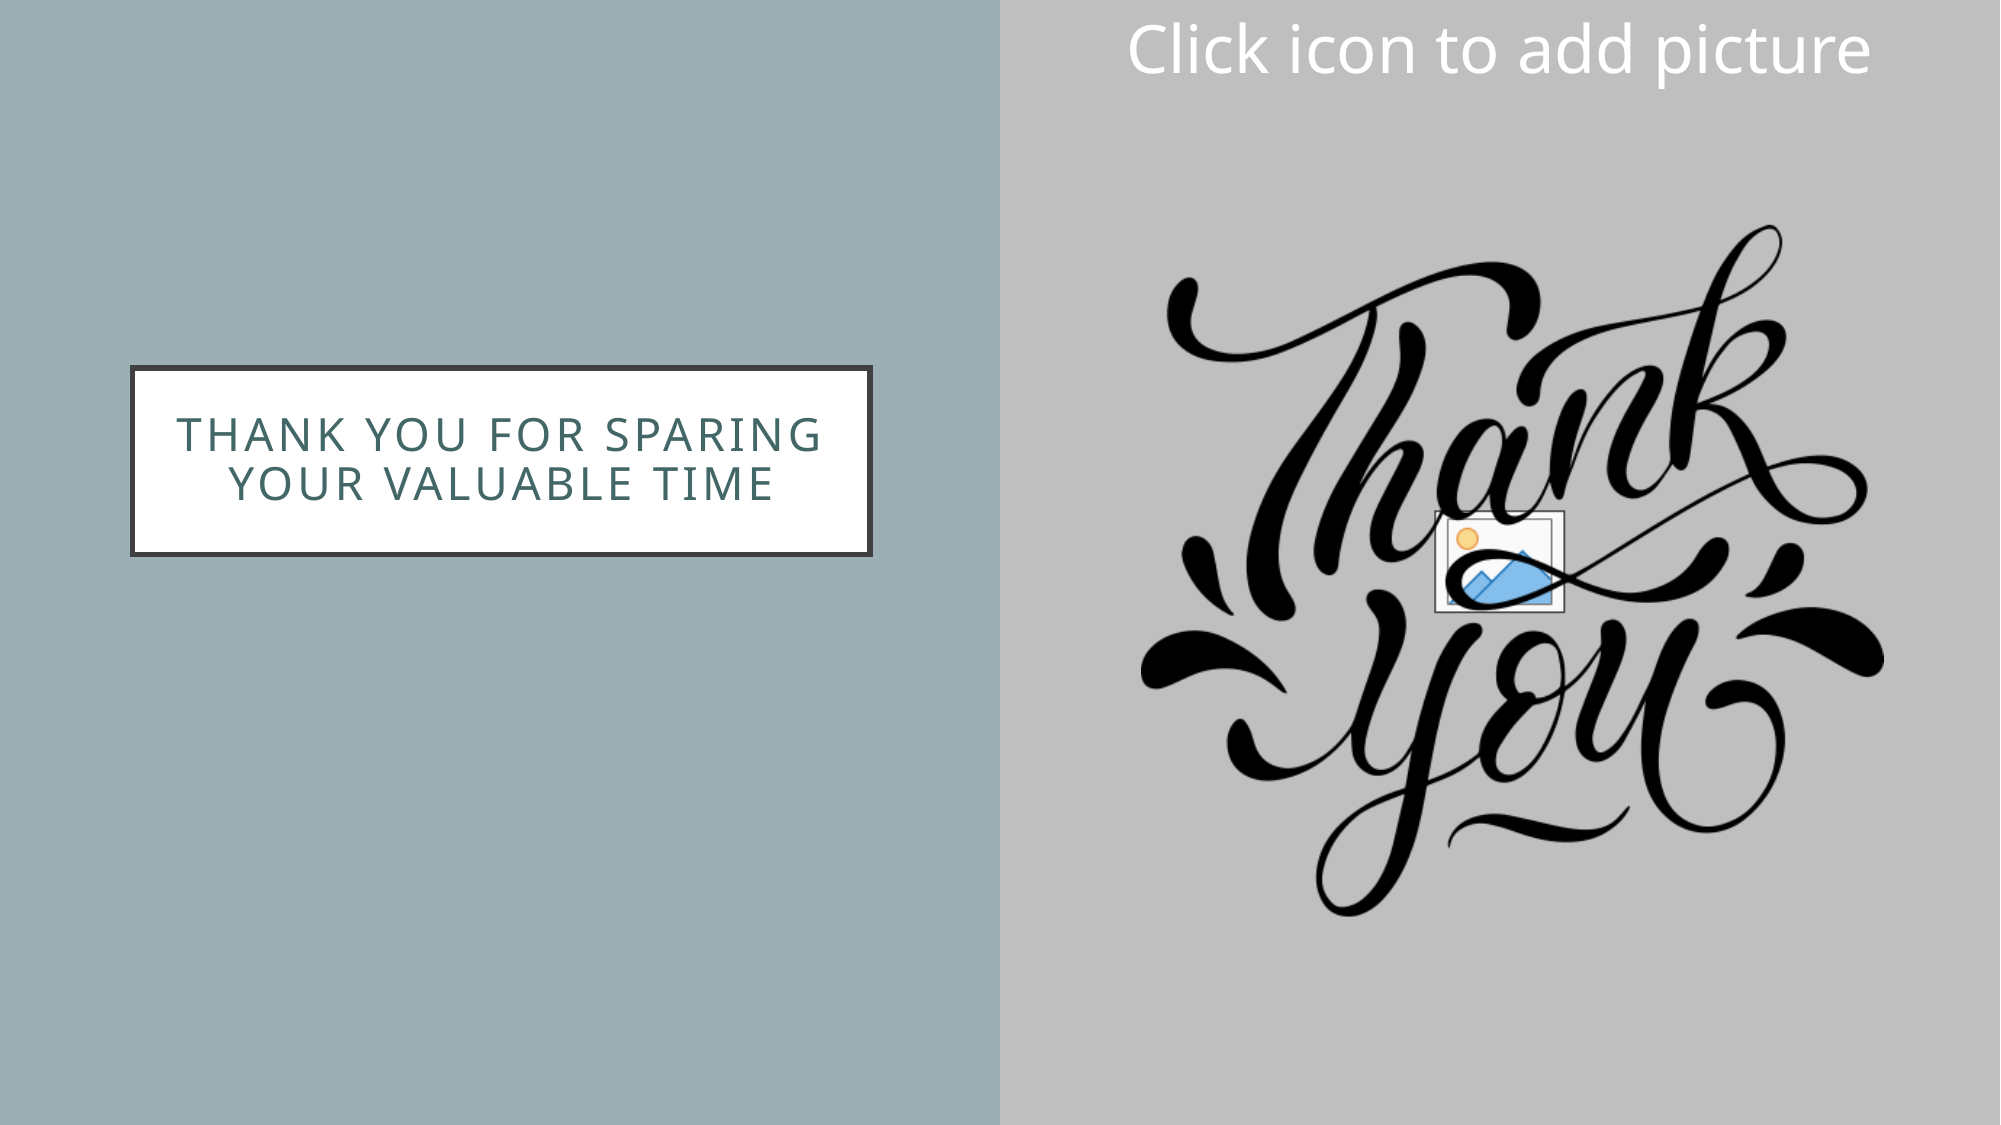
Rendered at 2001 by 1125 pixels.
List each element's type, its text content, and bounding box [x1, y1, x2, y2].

picture [999, 0, 2000, 1125]
title Thank you for sparing your valuable time [130, 365, 873, 557]
